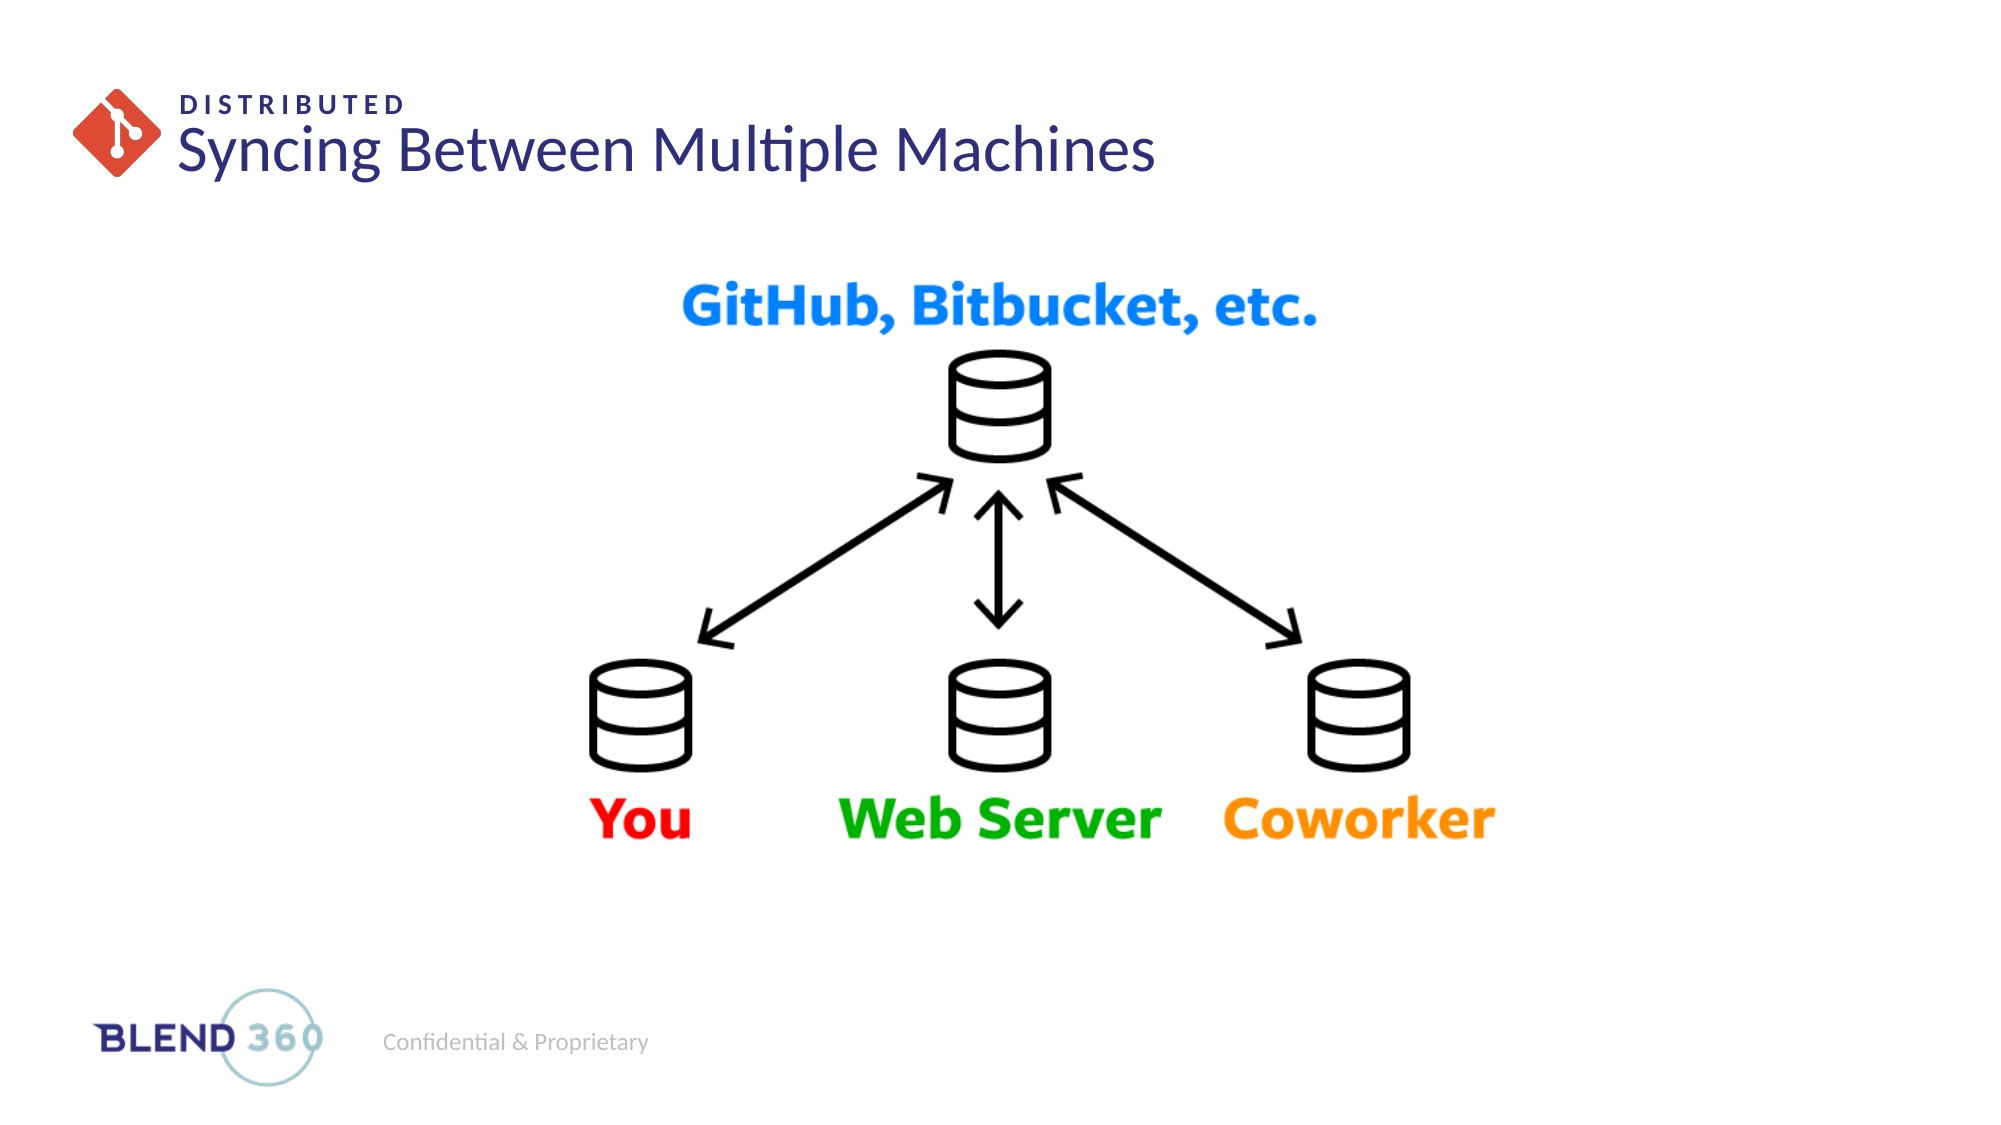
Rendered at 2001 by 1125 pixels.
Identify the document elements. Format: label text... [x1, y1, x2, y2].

picture [87, 982, 328, 1093]
text_box DISTRIBUTED [164, 69, 933, 134]
picture [360, 255, 1640, 869]
text_box Syncing Between Multiple Machines [177, 114, 1903, 167]
picture [72, 89, 161, 178]
